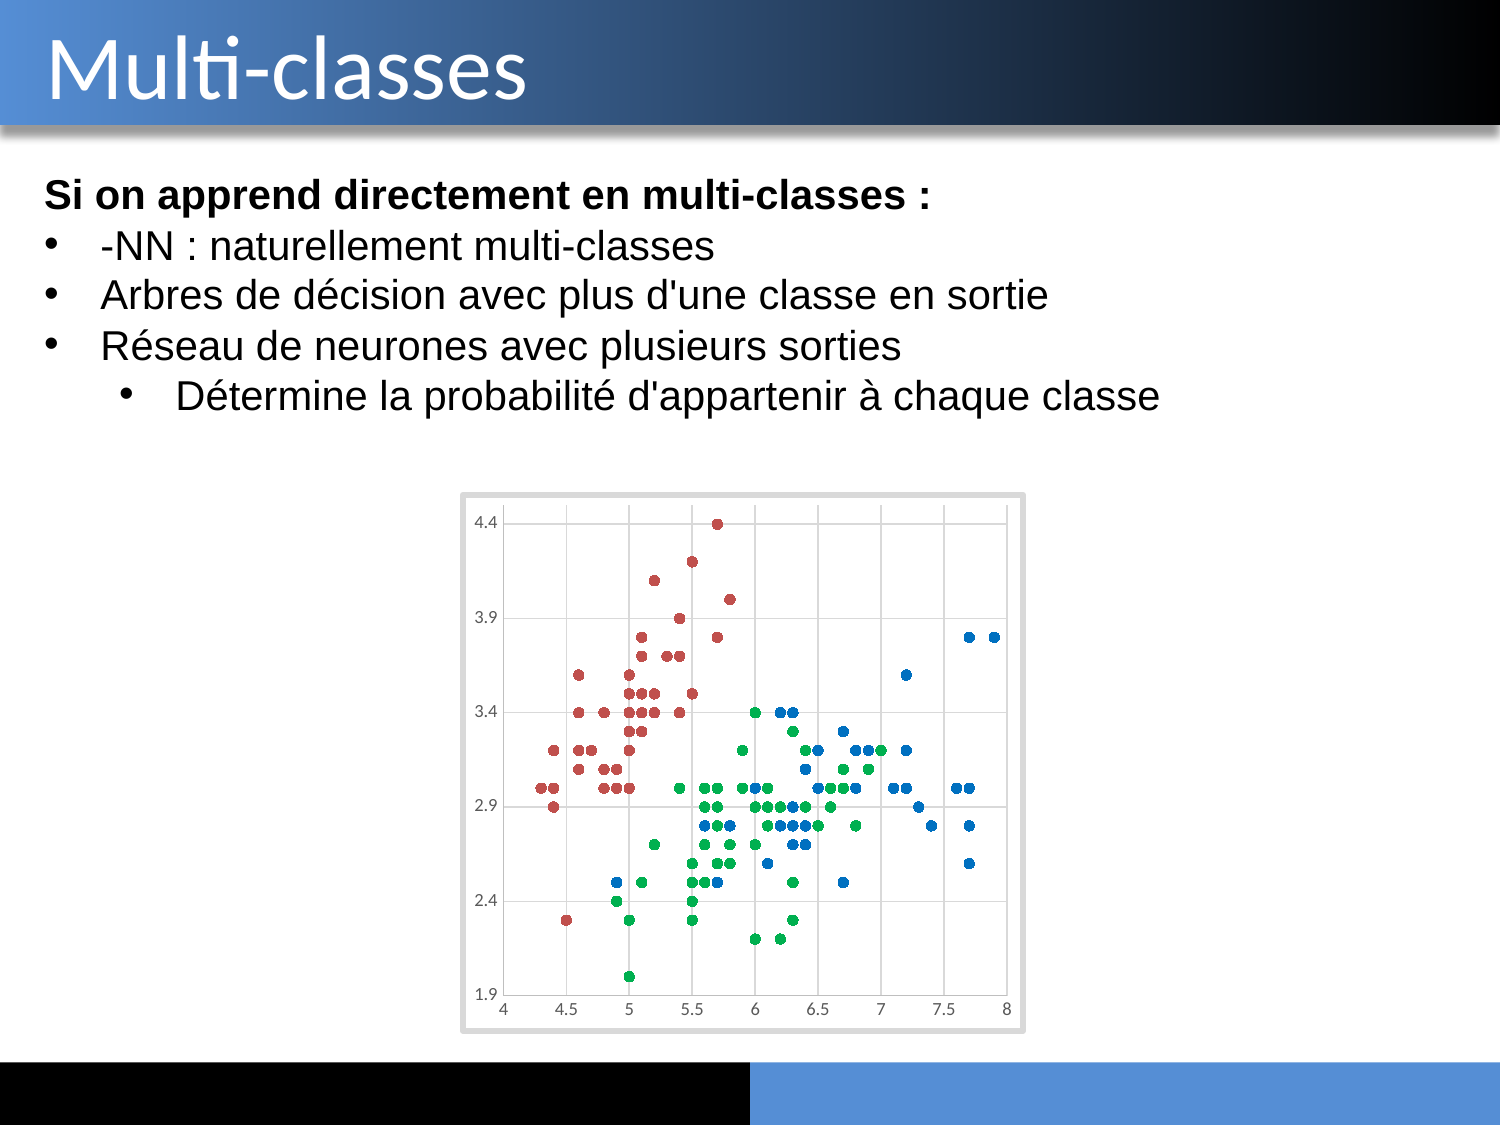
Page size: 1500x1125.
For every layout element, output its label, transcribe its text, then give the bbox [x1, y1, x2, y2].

chart [459, 491, 1027, 1035]
title Multi-classes [0, 0, 1463, 126]
